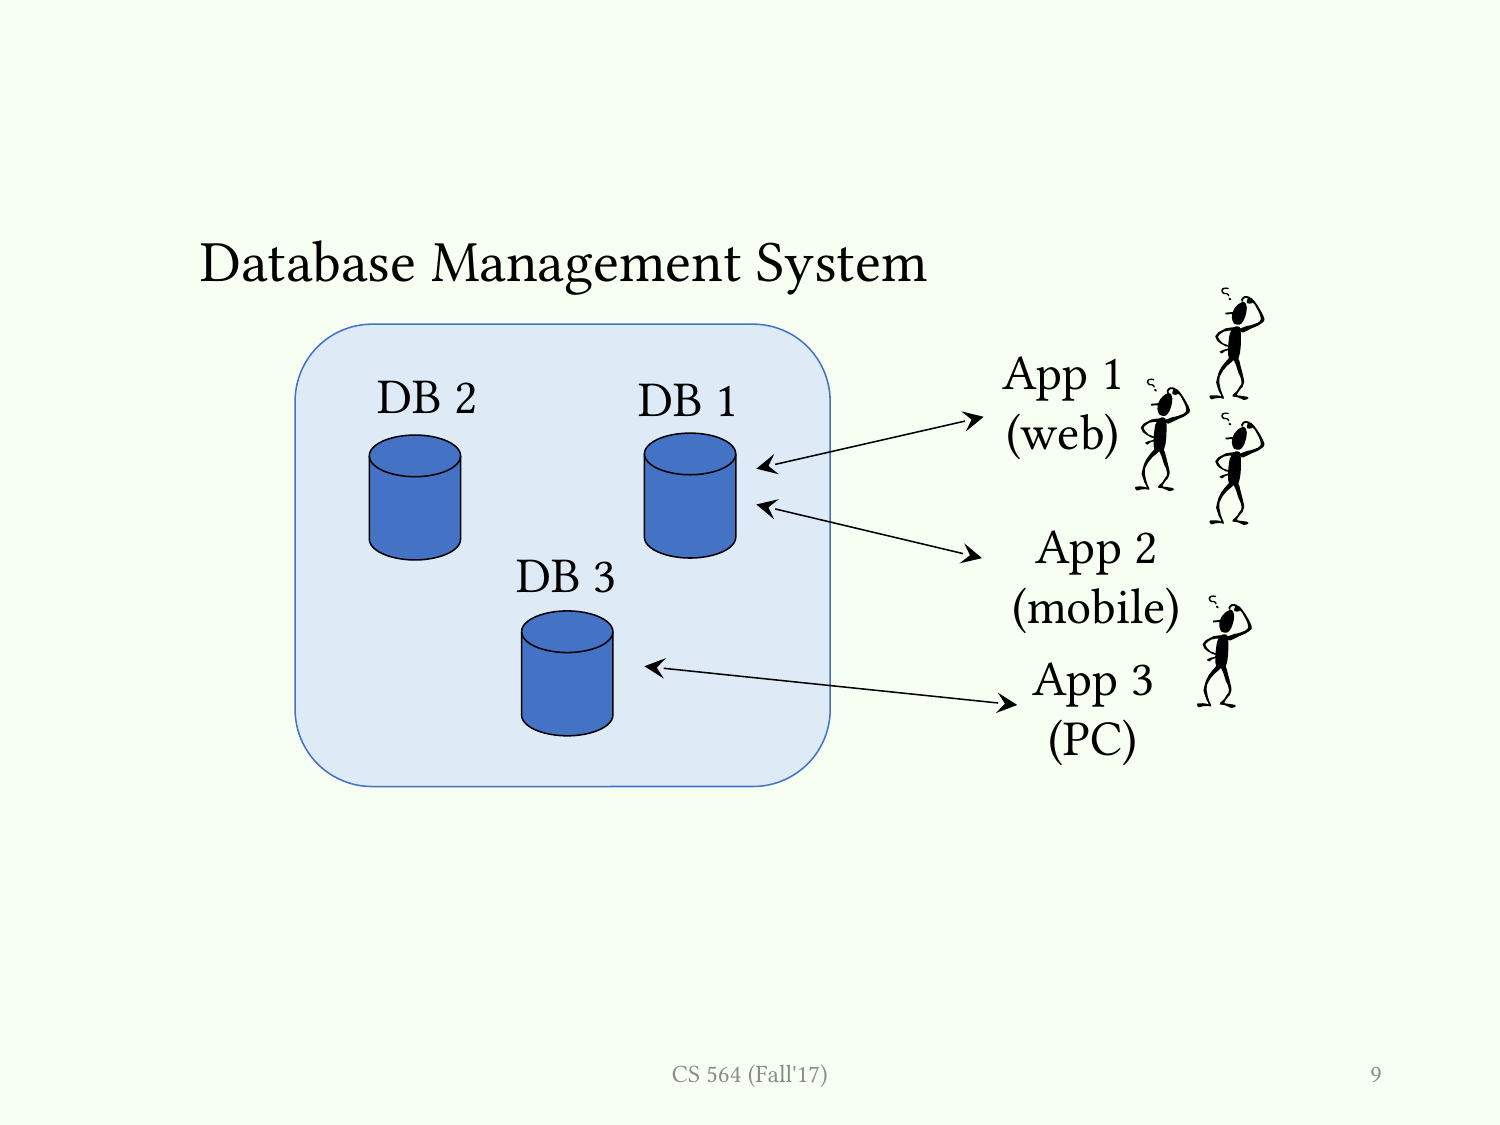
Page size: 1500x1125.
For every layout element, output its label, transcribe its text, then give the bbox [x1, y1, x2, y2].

picture [1209, 412, 1265, 526]
text_box [295, 324, 831, 787]
text_box App 2 (mobile) [997, 505, 1196, 641]
text_box Database Management System [185, 216, 943, 301]
text_box [644, 433, 736, 559]
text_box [756, 504, 982, 559]
footer CS 564 (Fall'17) [496, 1042, 1004, 1103]
picture [1209, 287, 1265, 401]
text_box DB 2 [363, 356, 494, 431]
text_box App 3 (PC) [1017, 637, 1170, 773]
text_box [521, 610, 613, 736]
picture [1196, 595, 1252, 709]
text_box [369, 435, 461, 560]
picture [1134, 378, 1190, 492]
text_box DB 1 [623, 359, 754, 435]
text_box App 1 (web) [987, 332, 1140, 468]
slide_number 9 [1059, 1042, 1397, 1103]
text_box DB 3 [502, 535, 633, 610]
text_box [756, 416, 984, 469]
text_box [644, 666, 1017, 706]
